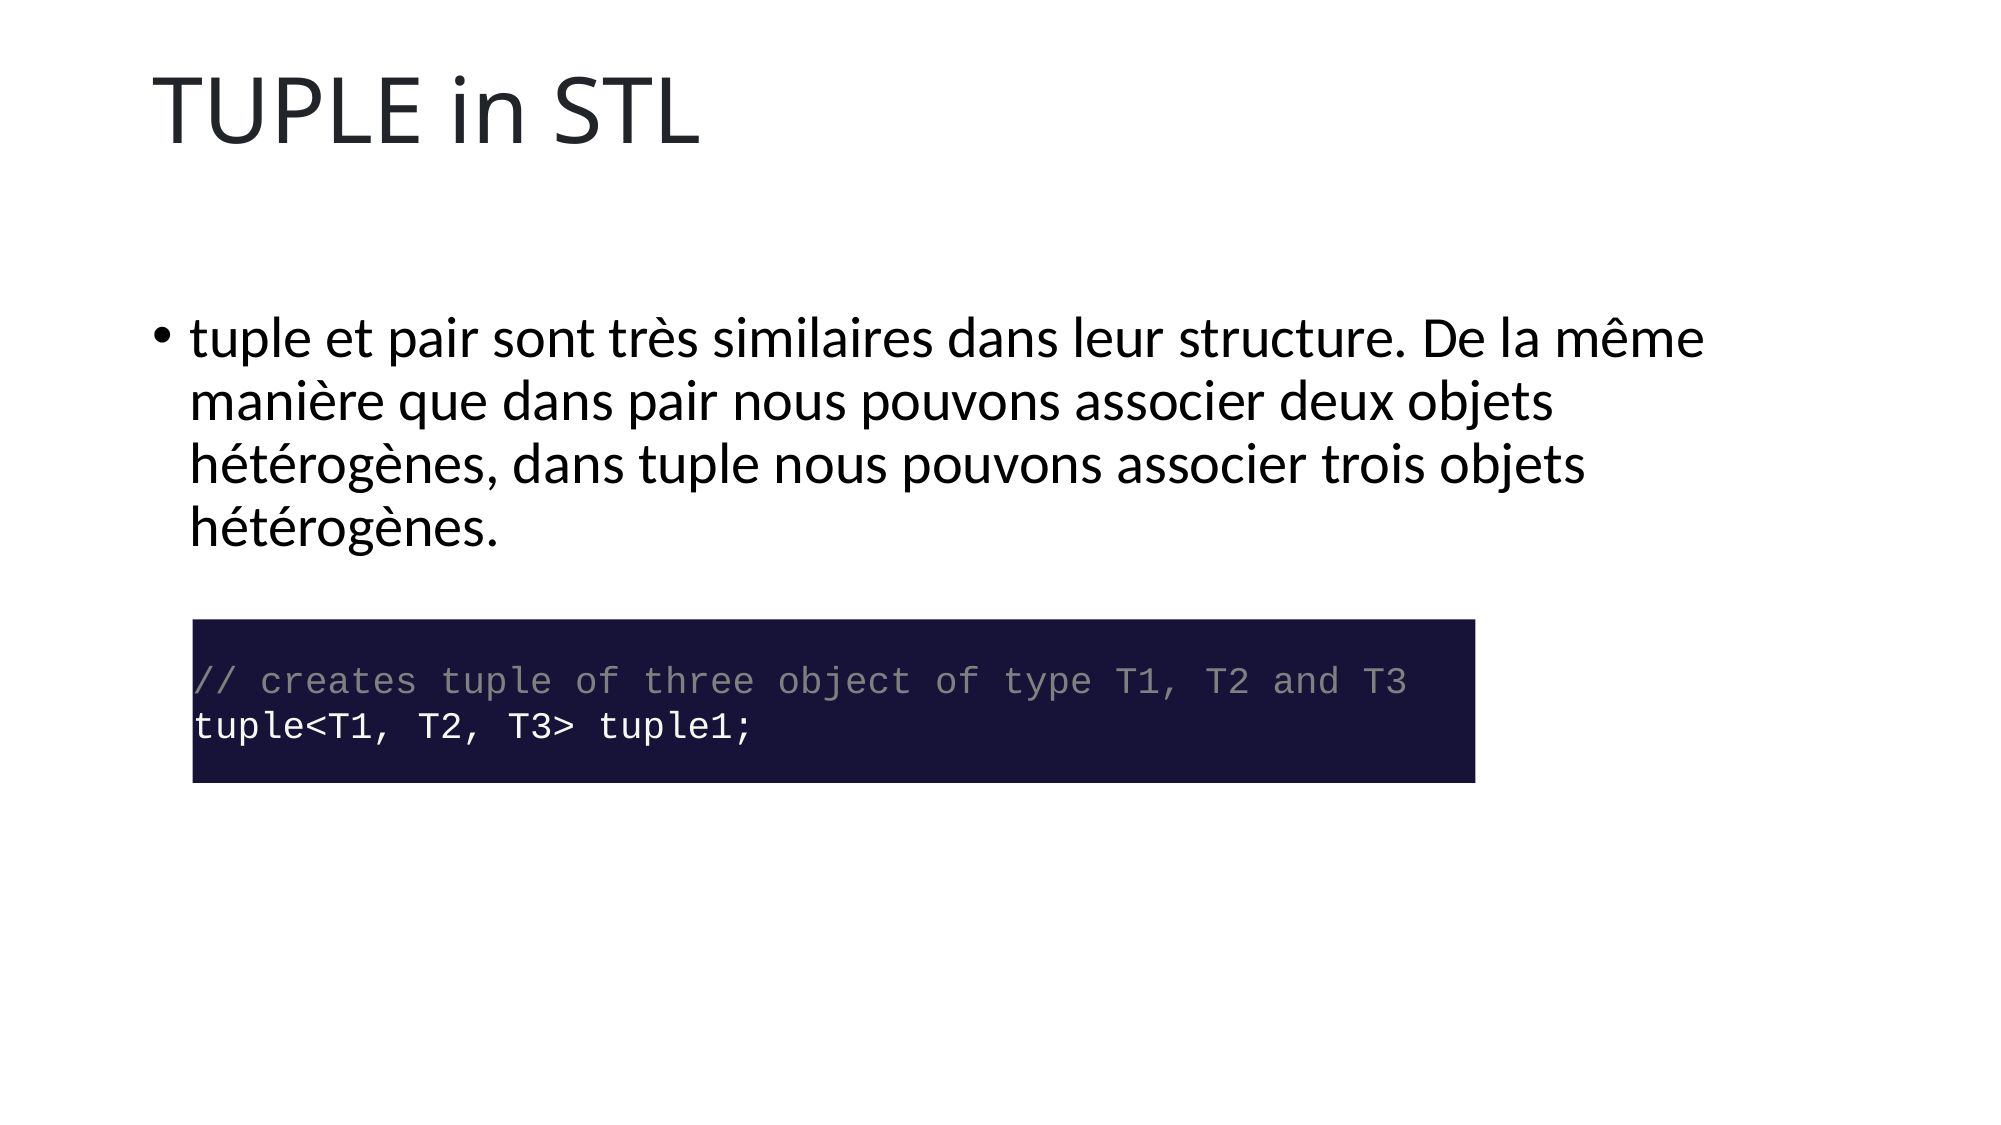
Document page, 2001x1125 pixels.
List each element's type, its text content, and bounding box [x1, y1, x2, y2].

title TUPLE in STL [137, 59, 1863, 278]
text_box // creates tuple of three object of type T1, T2 and T3 tuple<T1, T2, T3> tuple1; [192, 619, 1476, 783]
list tuple et pair sont très similaires dans leur structure. De la même manière que dans pair nous pouvons associer deux objets hétérogènes, dans tuple nous pouvons associer trois objets hétérogènes. [137, 299, 1863, 1014]
